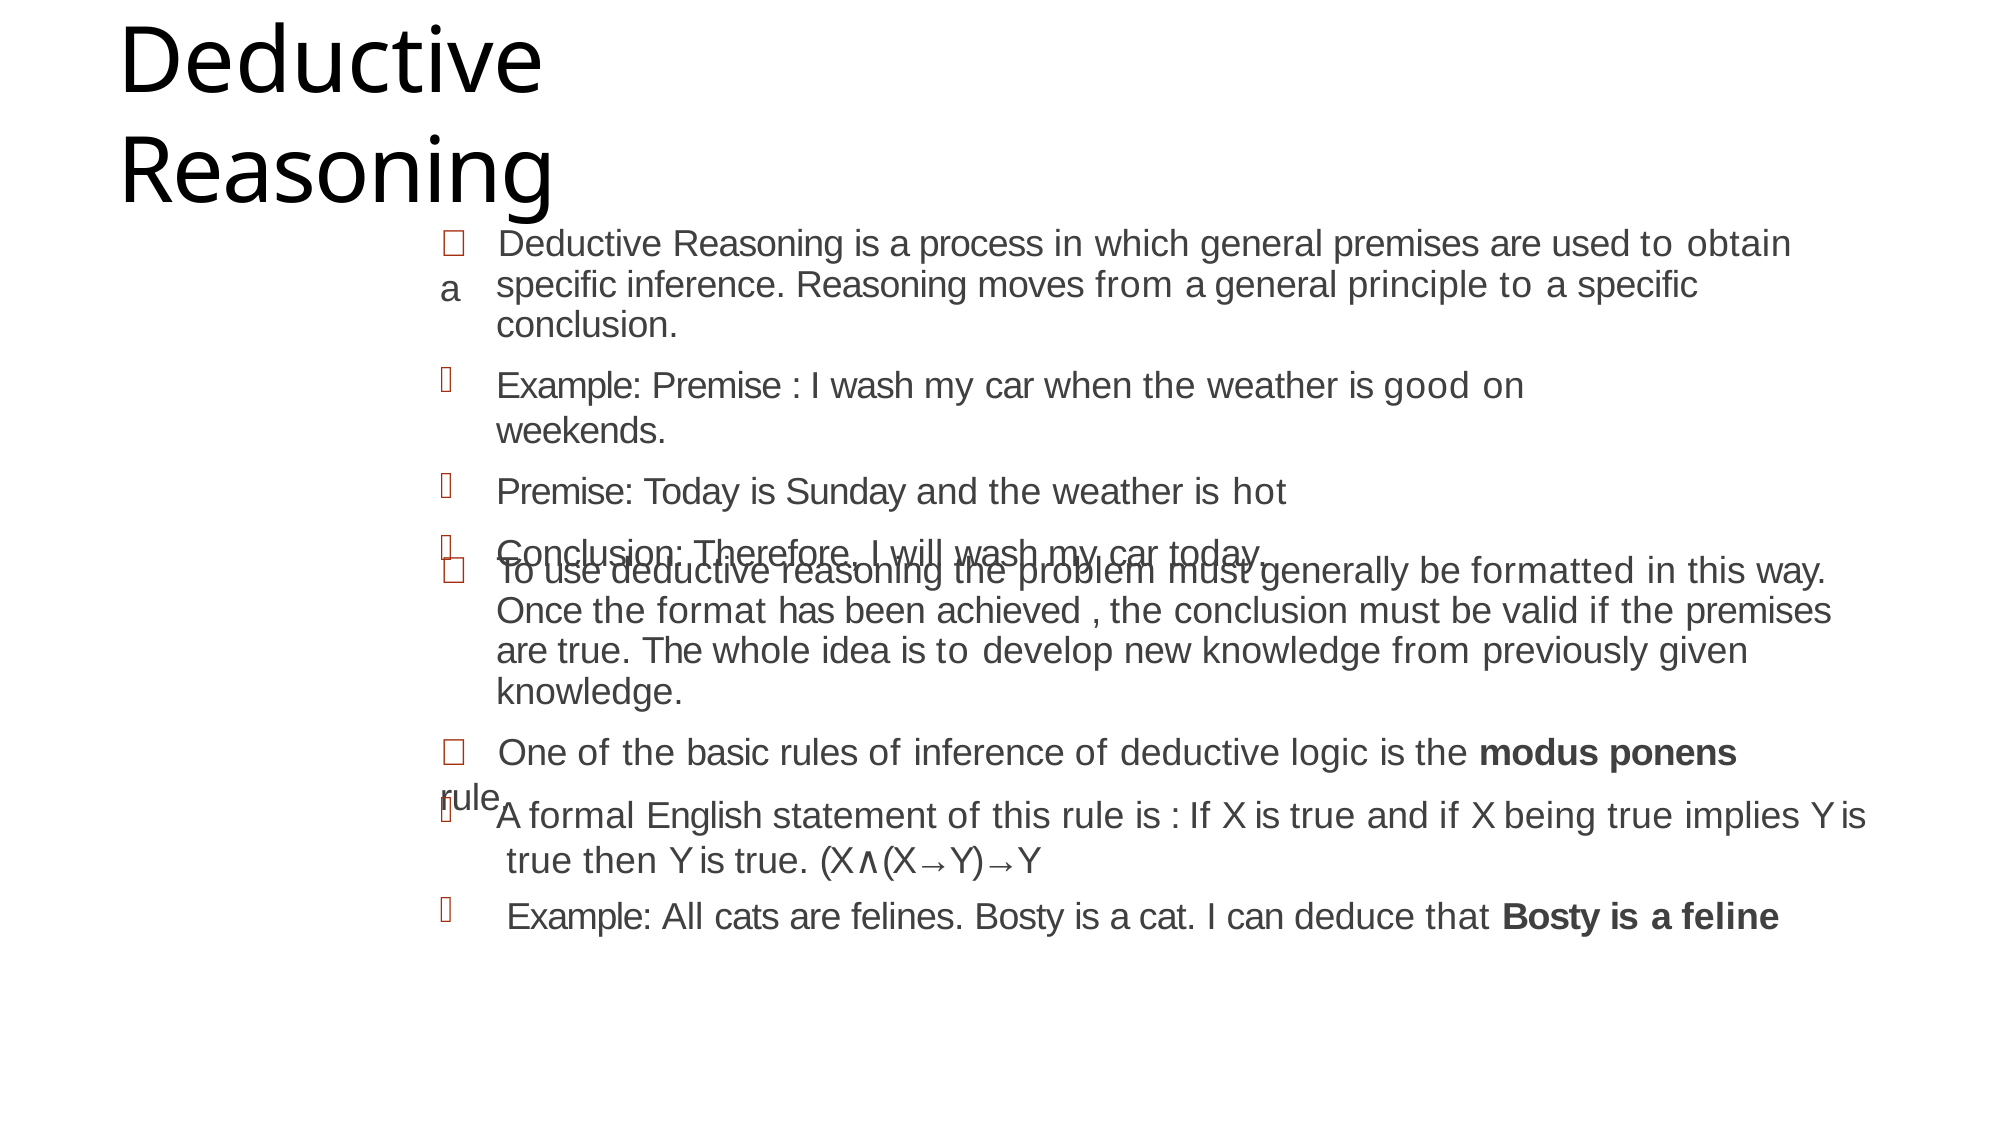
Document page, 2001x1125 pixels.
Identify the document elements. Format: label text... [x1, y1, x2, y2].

text_box A formal English statement of this rule is : If X is true and if X being true implies Y is true then Y is true. (X∧(X→Y)→Y Example: All cats are felines. Bosty is a cat. I can deduce that Bosty is a feline [437, 787, 1868, 937]
text_box knowledge.  One of the basic rules of inference of deductive logic is the modus ponens rule. [437, 648, 1817, 787]
text_box conclusion. Example: Premise : I wash my car when the weather is good on weekends. Premise: Today is Sunday and the weather is hot Conclusion: Therefore, I will wash my car today. [437, 281, 1710, 543]
text_box  Deductive Reasoning is a process in which general premises are used to obtain a [437, 216, 1825, 309]
text_box specific inference. Reasoning moves from a general principle to a specific [493, 257, 1702, 281]
title Deductive Reasoning [115, 0, 818, 222]
text_box are true. The whole idea is to develop new knowledge from previously given [493, 624, 1753, 648]
text_box  To use deductive reasoning the problem must generally be formatted in this way. Once the format has been achieved , the conclusion must be valid if the premises [437, 543, 1838, 632]
